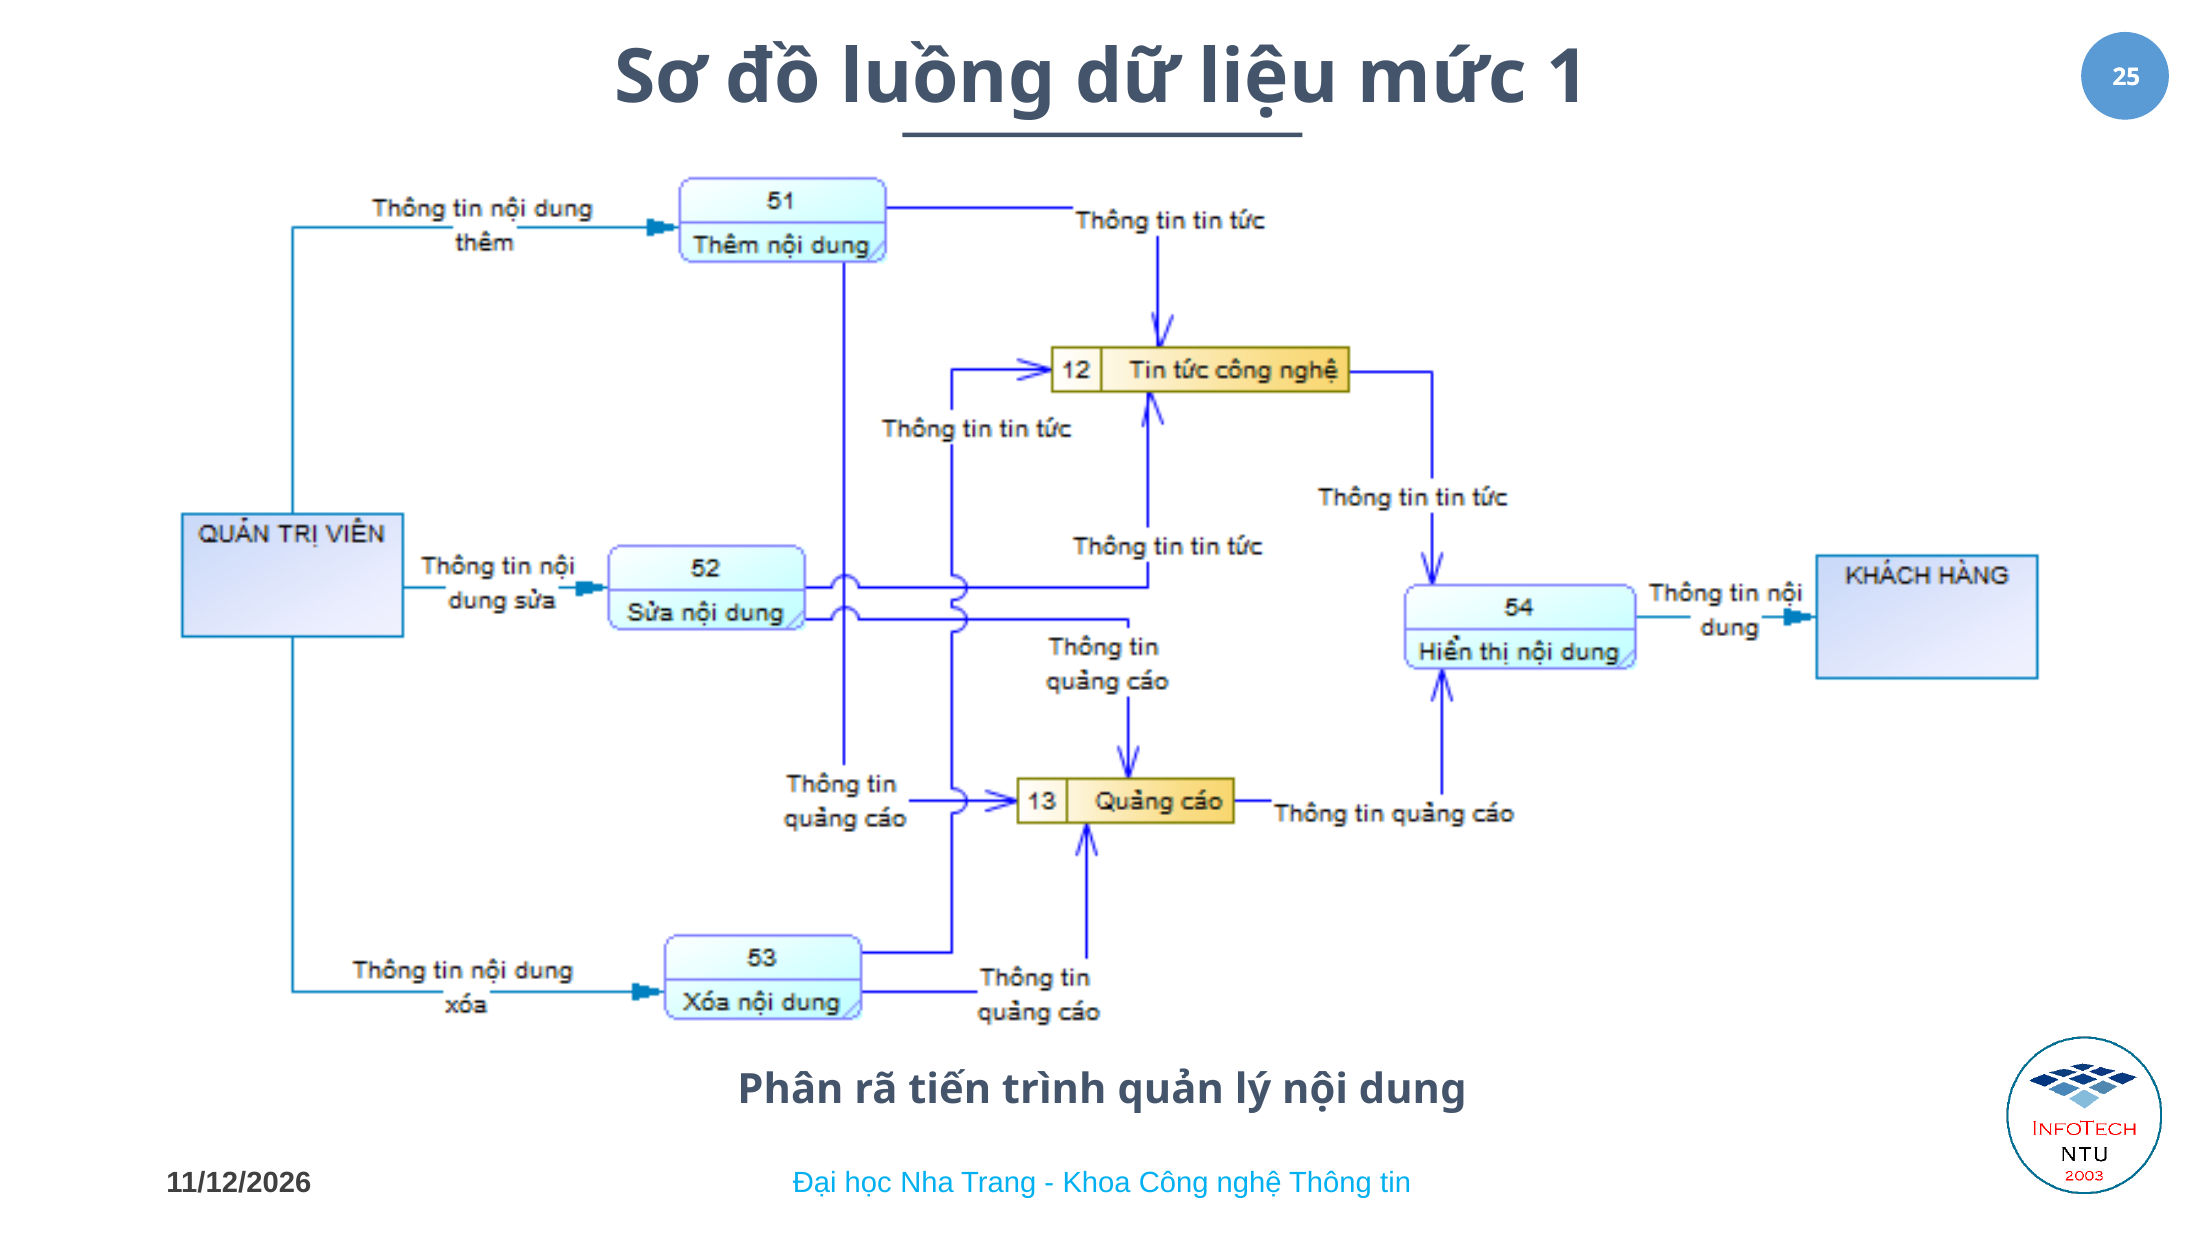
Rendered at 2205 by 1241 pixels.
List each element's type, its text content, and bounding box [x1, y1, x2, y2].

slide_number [151, 1149, 648, 1216]
text_box Phân rã tiến trình quản lý nội dung [722, 1055, 1483, 1120]
footer Đại học Nha Trang - Khoa Công nghệ Thông tin [730, 1149, 1475, 1216]
picture [150, 146, 2166, 1198]
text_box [162, 32, 2043, 138]
